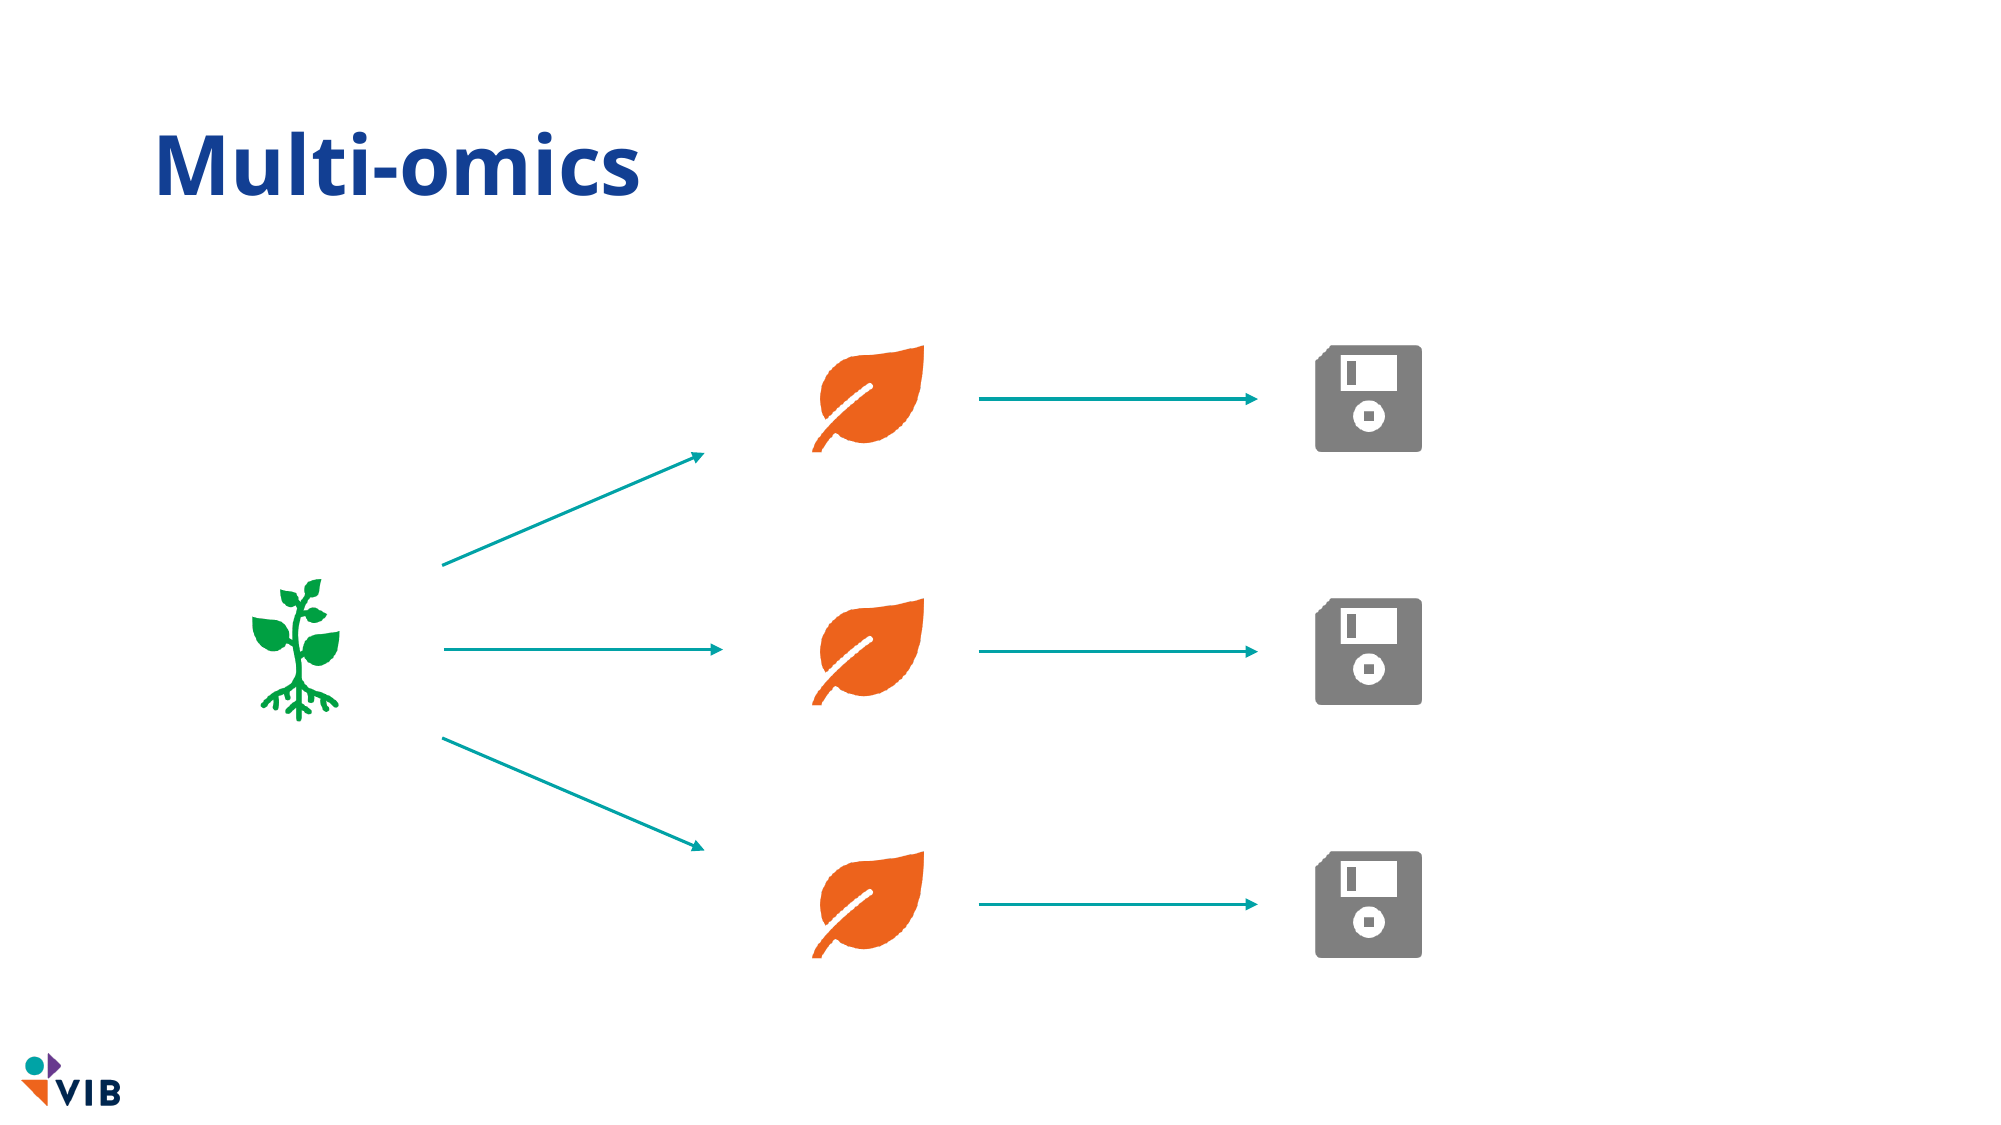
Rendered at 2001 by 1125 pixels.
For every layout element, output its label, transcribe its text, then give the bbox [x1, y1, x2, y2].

title Multi-omics [137, 59, 1863, 278]
picture [21, 1053, 120, 1106]
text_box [223, 323, 1445, 980]
